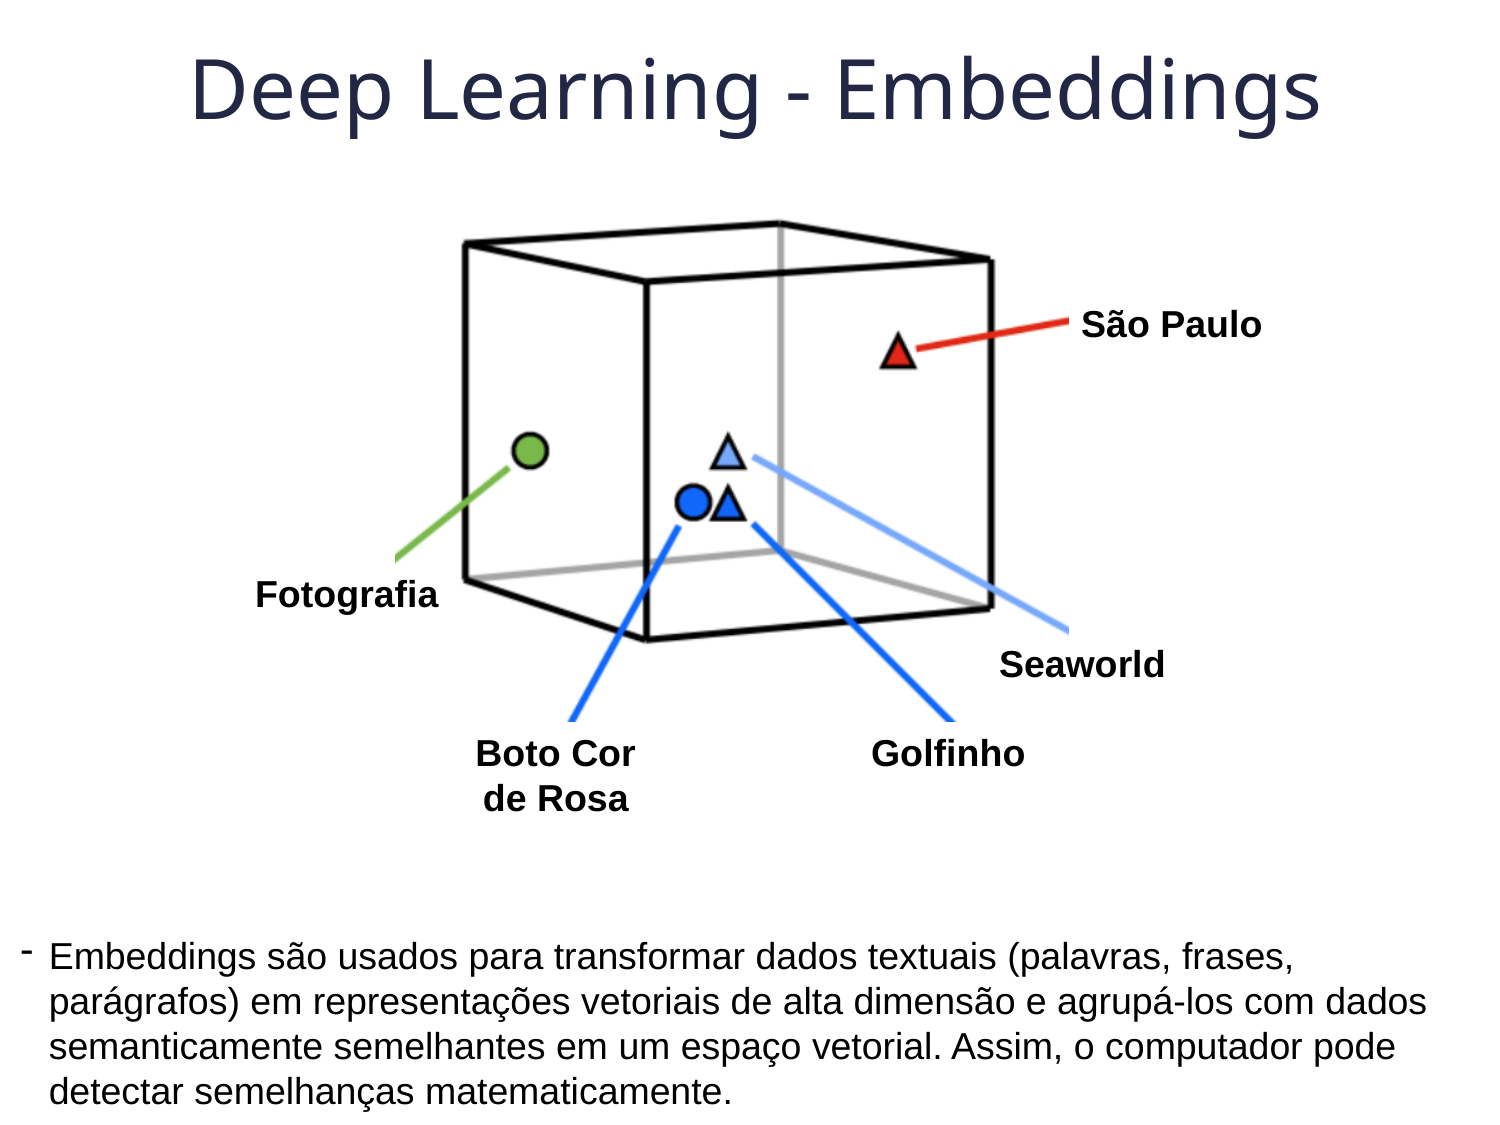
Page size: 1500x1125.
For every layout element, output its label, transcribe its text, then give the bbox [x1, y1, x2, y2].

text_box Golfinho [856, 733, 1046, 782]
text_box Boto Cor de Rosa [442, 733, 669, 827]
text_box Seaworld [1075, 632, 1184, 693]
text_box Fotografia [222, 562, 389, 623]
text_box Embeddings são usados para transformar dados textuais (palavras, frases, parágrafos) em representações vetoriais de alta dimensão e agrupá-los com dados semanticamente semelhantes em um espaço vetorial. Assim, o computador pode detectar semelhanças matematicamente. [5, 924, 1500, 1120]
title Deep Learning - Embeddings [88, 42, 1424, 152]
picture [395, 181, 1070, 723]
text_box São Paulo [1075, 292, 1290, 353]
